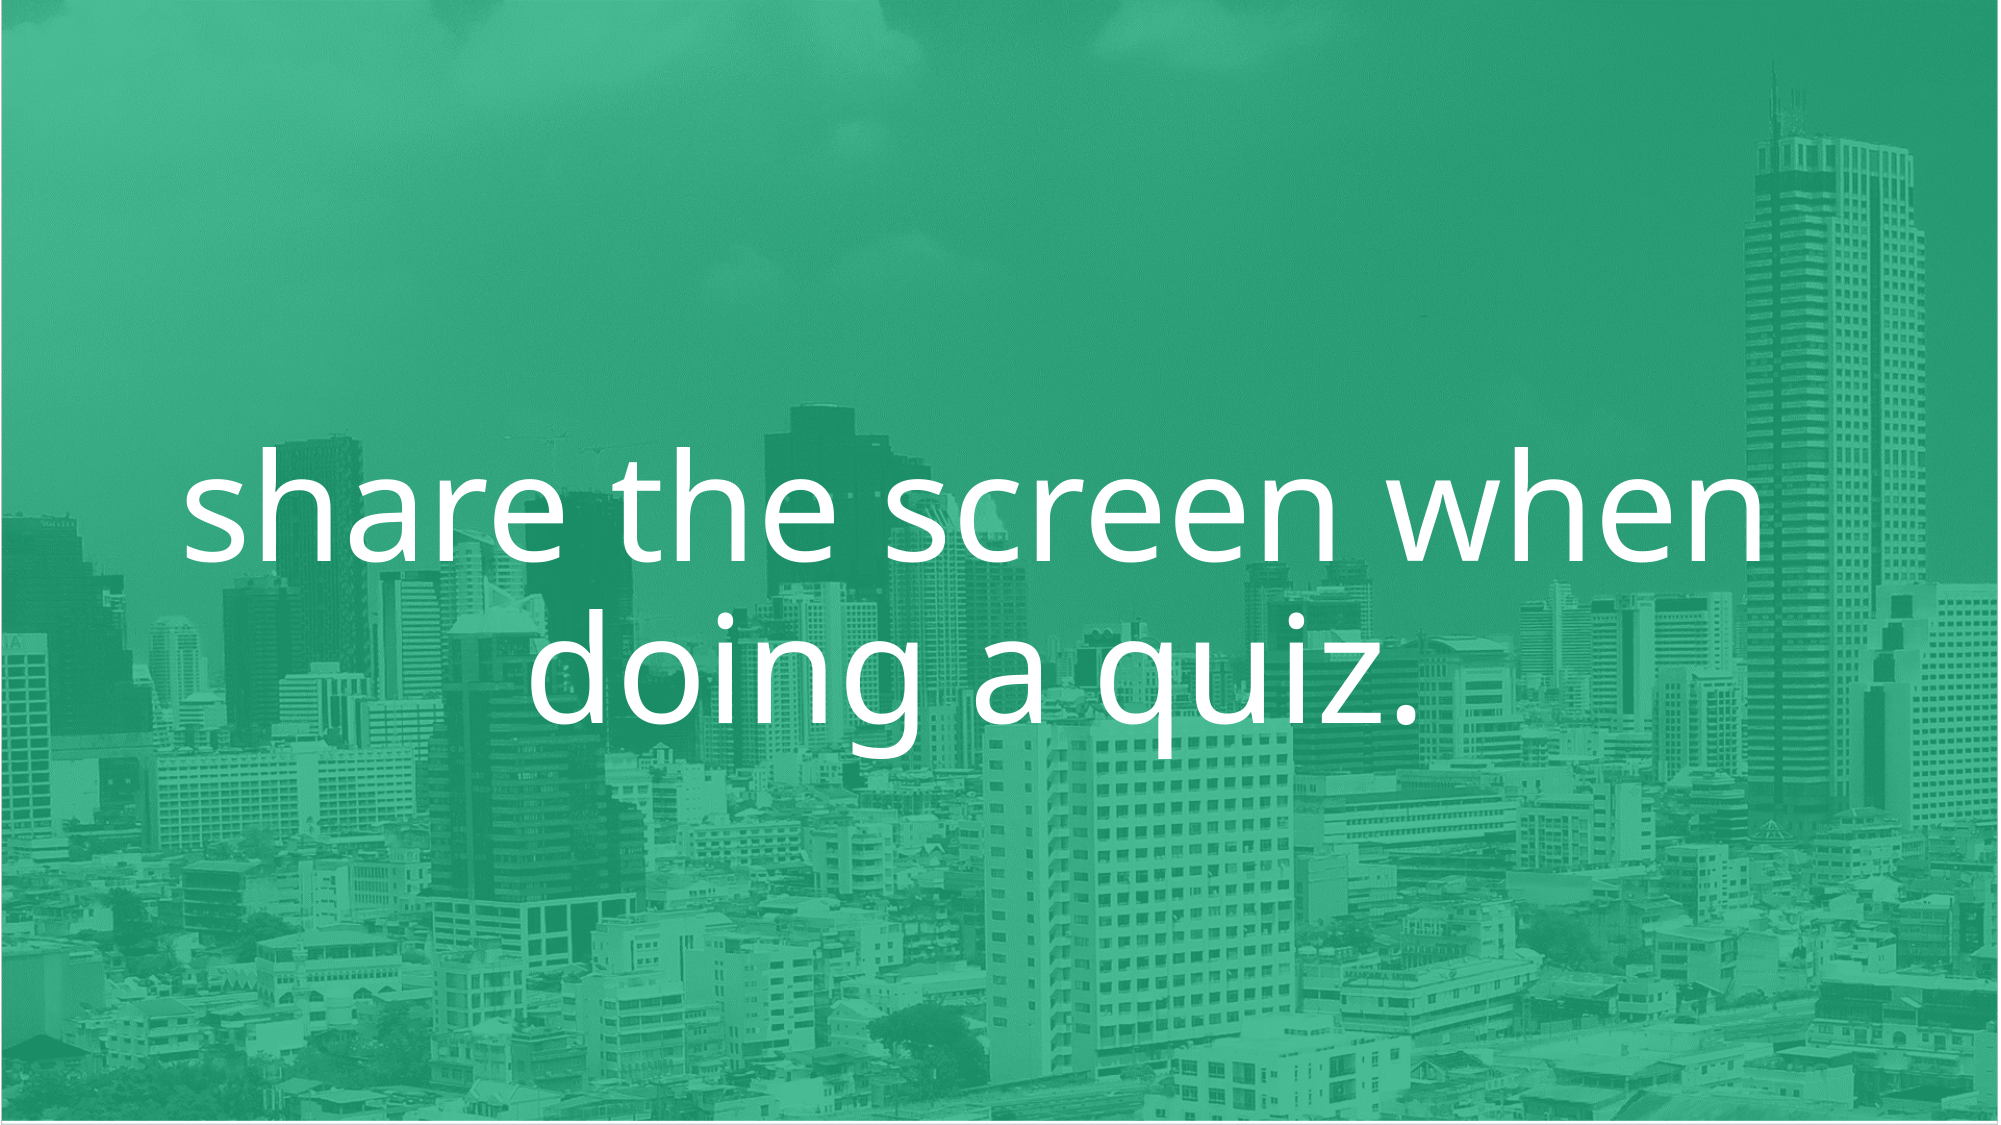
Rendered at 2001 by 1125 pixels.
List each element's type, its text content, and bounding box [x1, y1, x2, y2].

title share the screen when doing a quiz. [113, 201, 1839, 764]
picture [1, 0, 1998, 1125]
